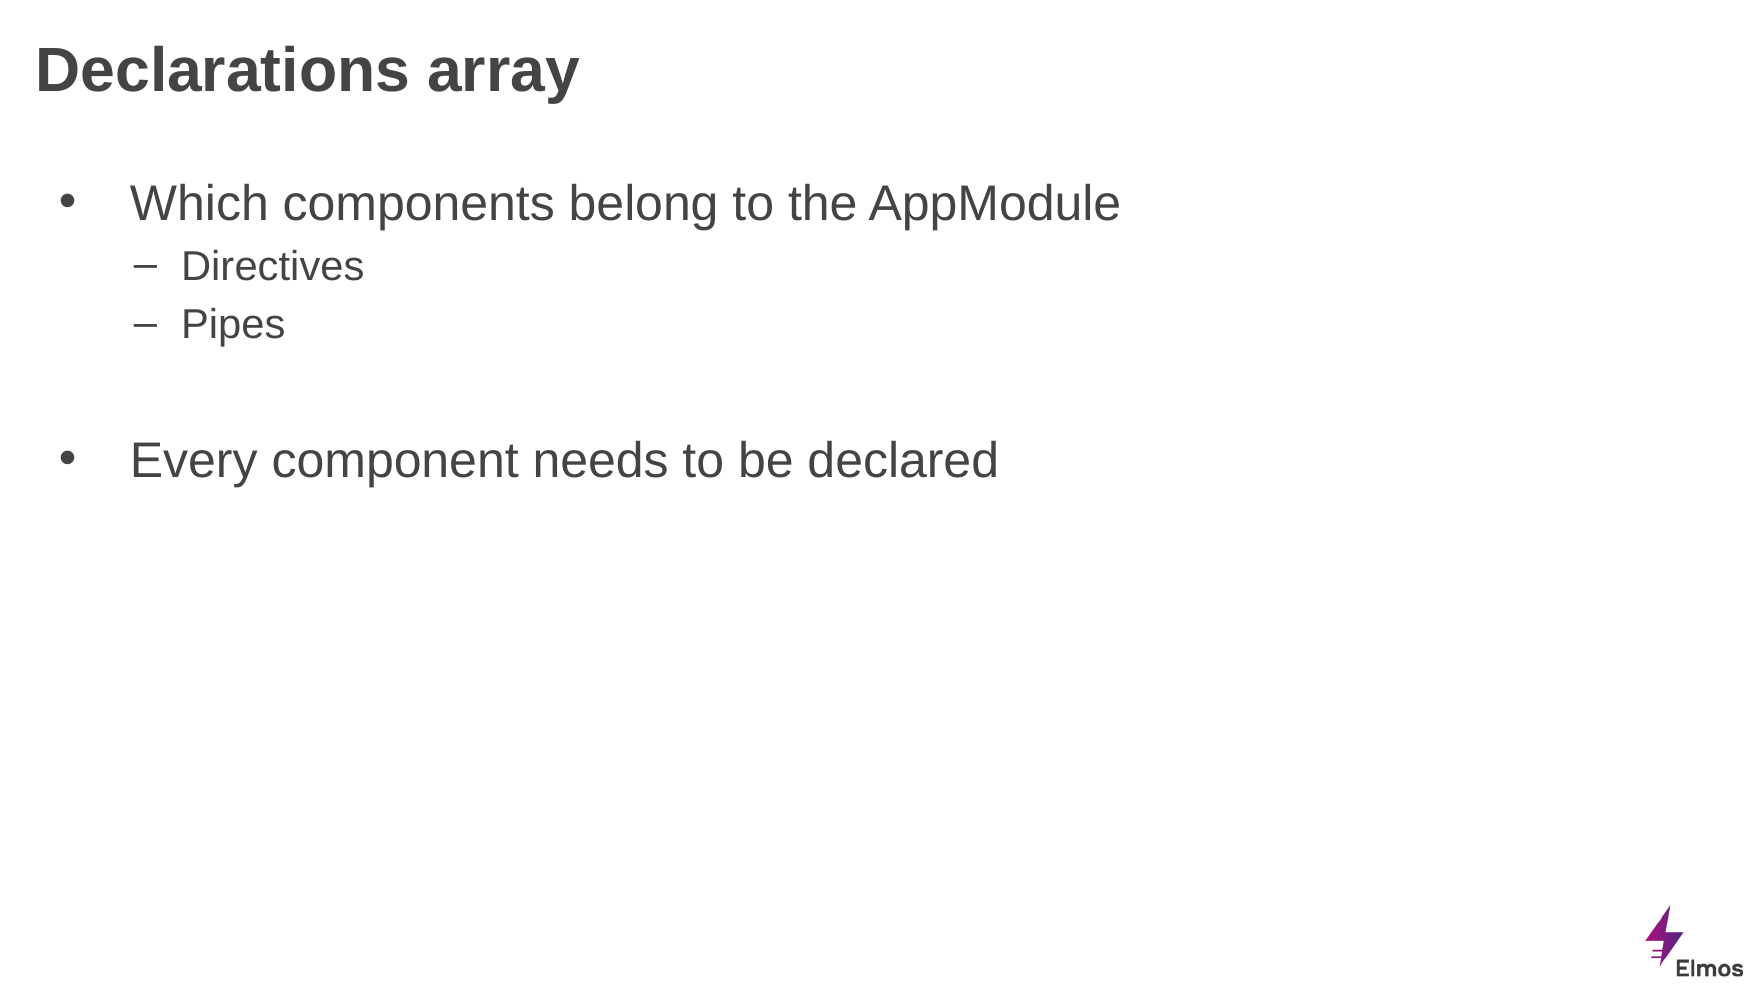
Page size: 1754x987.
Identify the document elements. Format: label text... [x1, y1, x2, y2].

picture [1645, 905, 1743, 977]
title Declarations array [35, 29, 1721, 133]
list Which components belong to the AppModule Directives Pipes Every component needs to be declared [59, 170, 1721, 958]
